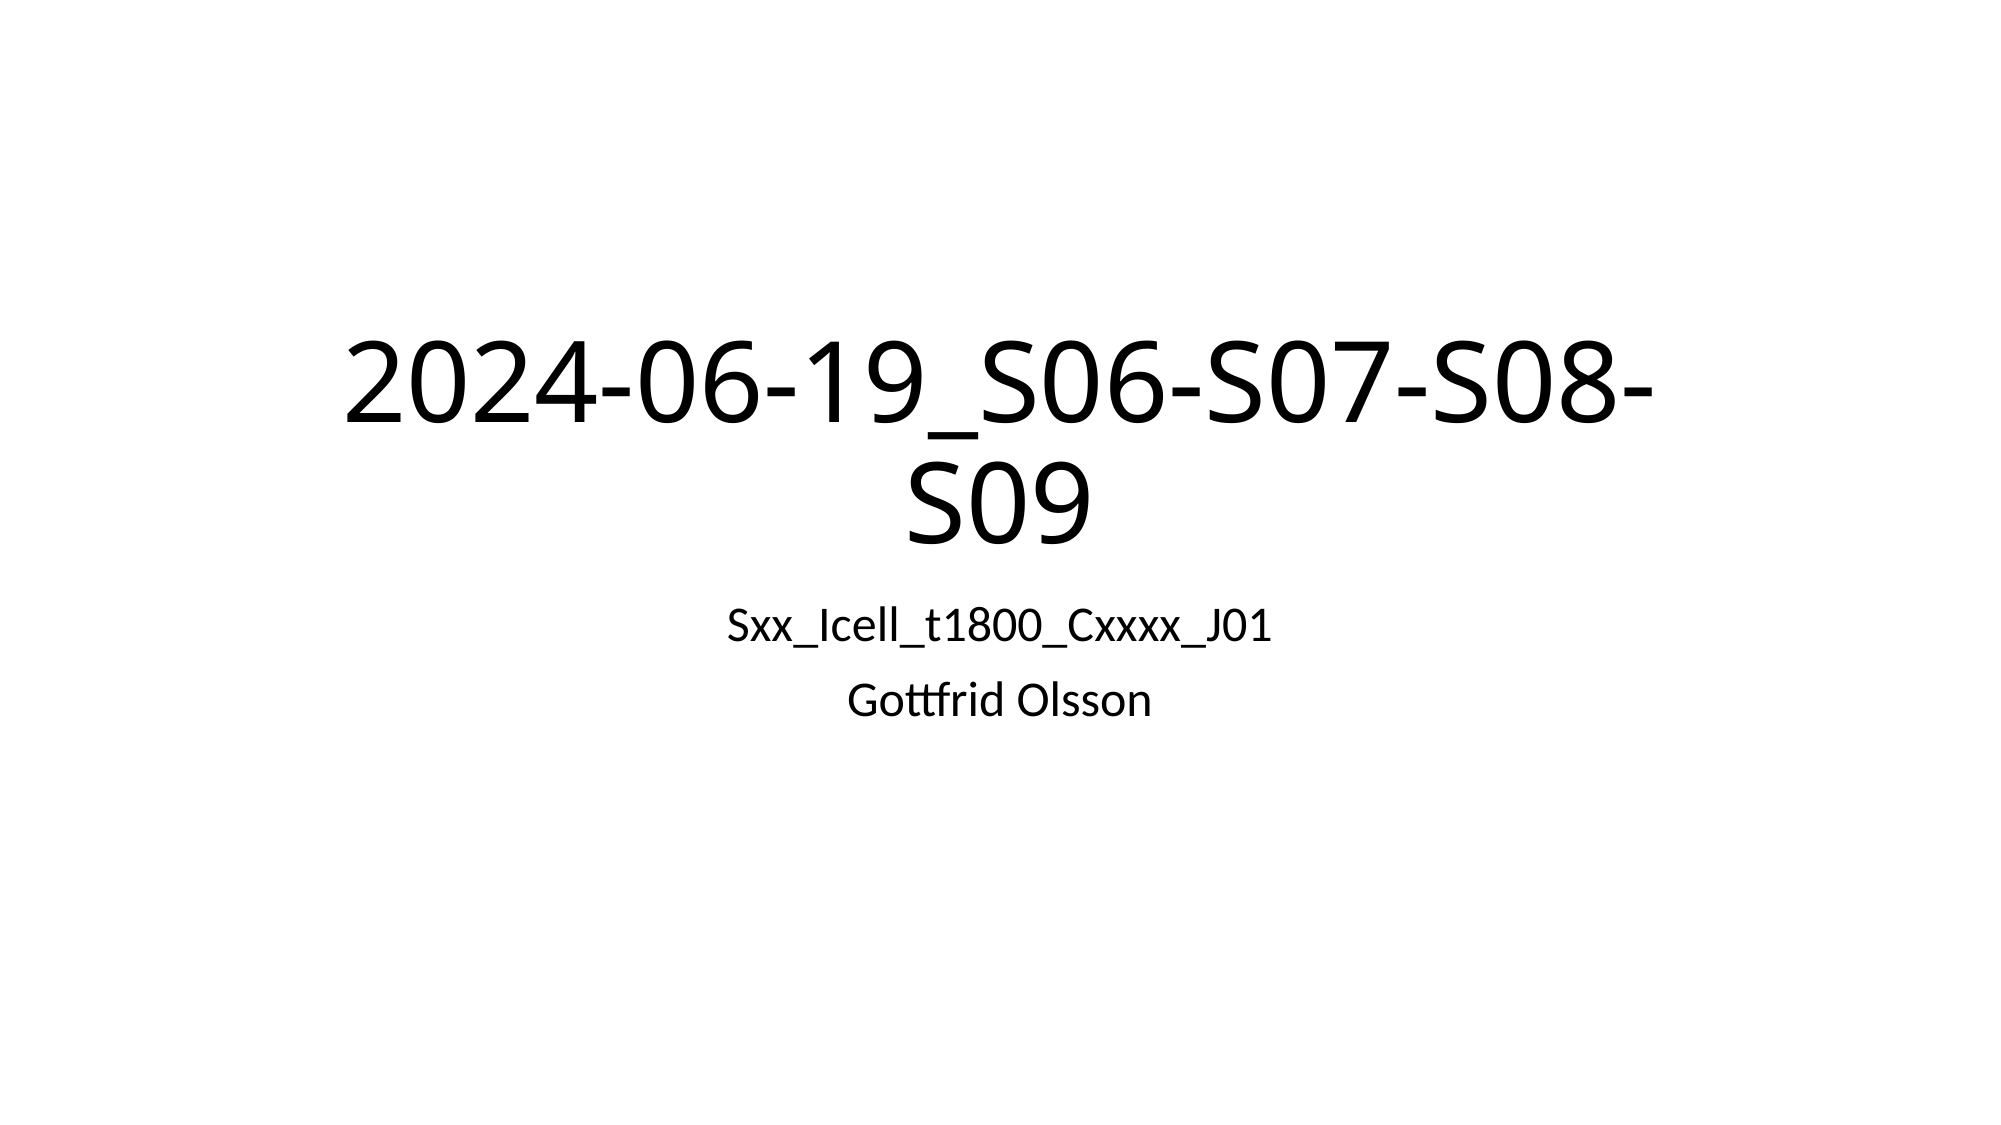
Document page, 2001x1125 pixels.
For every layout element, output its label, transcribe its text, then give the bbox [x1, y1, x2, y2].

title 2024-06-19_S06-S07-S08-S09 [249, 184, 1750, 576]
subtitle Sxx_Icell_t1800_Cxxxx_J01 Gottfrid Olsson [249, 590, 1750, 863]
